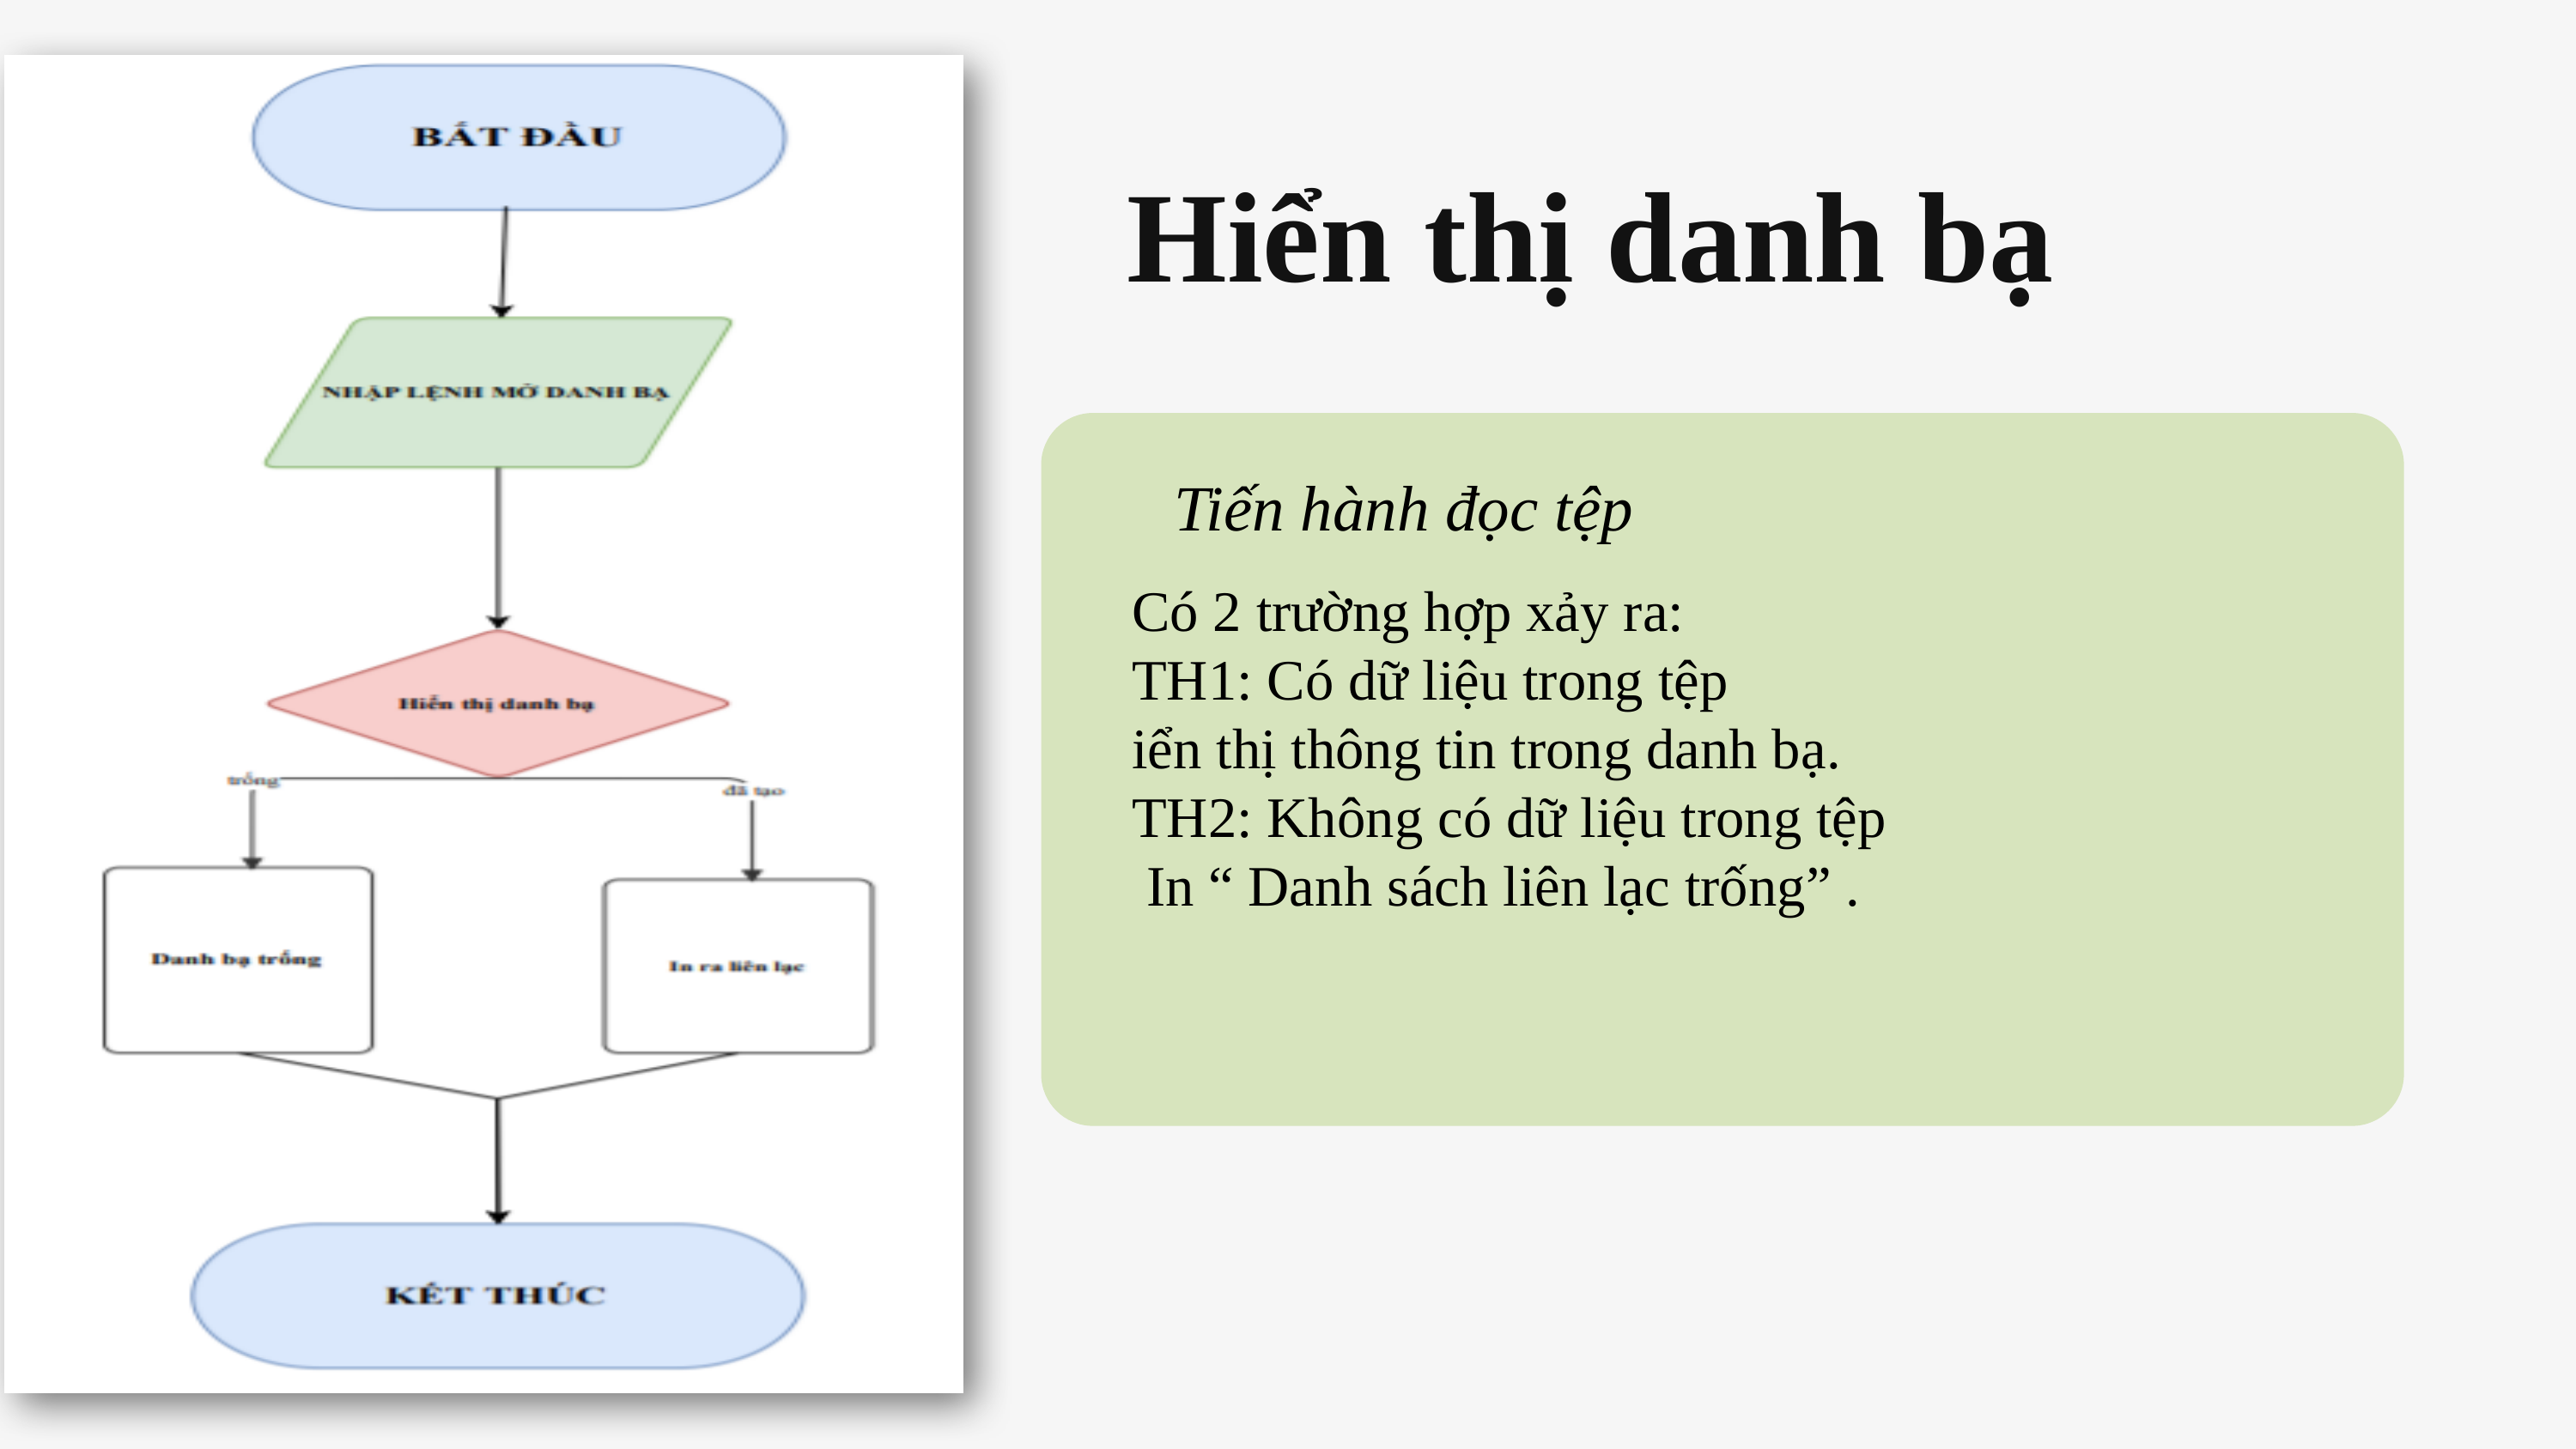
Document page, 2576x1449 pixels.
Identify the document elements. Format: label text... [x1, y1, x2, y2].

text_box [1132, 468, 2404, 922]
text_box Hiển thị danh bạ [1127, 166, 2490, 308]
picture [4, 55, 964, 1394]
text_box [1041, 412, 2404, 1126]
